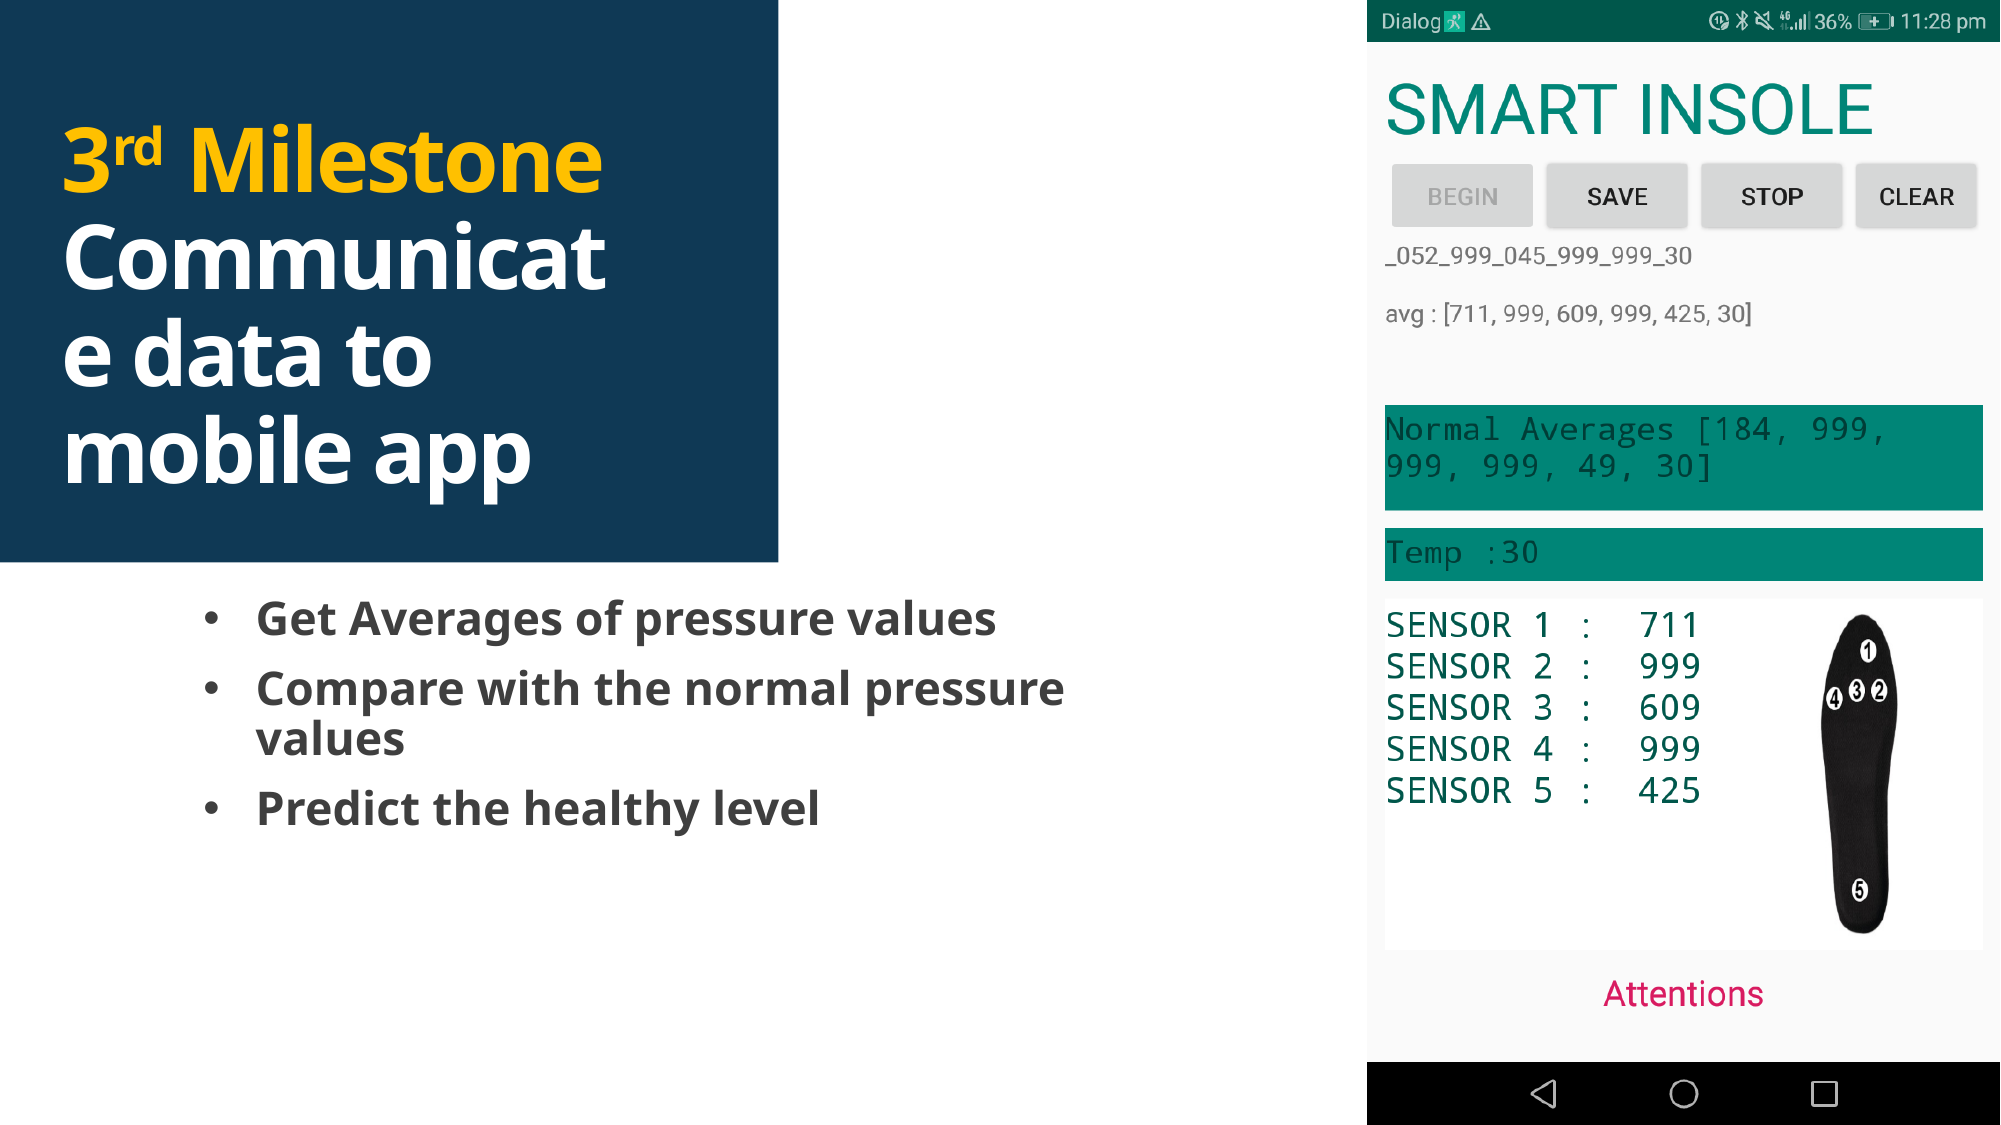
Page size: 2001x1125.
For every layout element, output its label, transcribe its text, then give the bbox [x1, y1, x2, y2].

list Get Averages of pressure values Compare with the normal pressure values Predict the healthy level [203, 595, 1208, 845]
title 3rd Milestone Communicate data to mobile app [61, 107, 644, 512]
picture [1367, 0, 2000, 1125]
